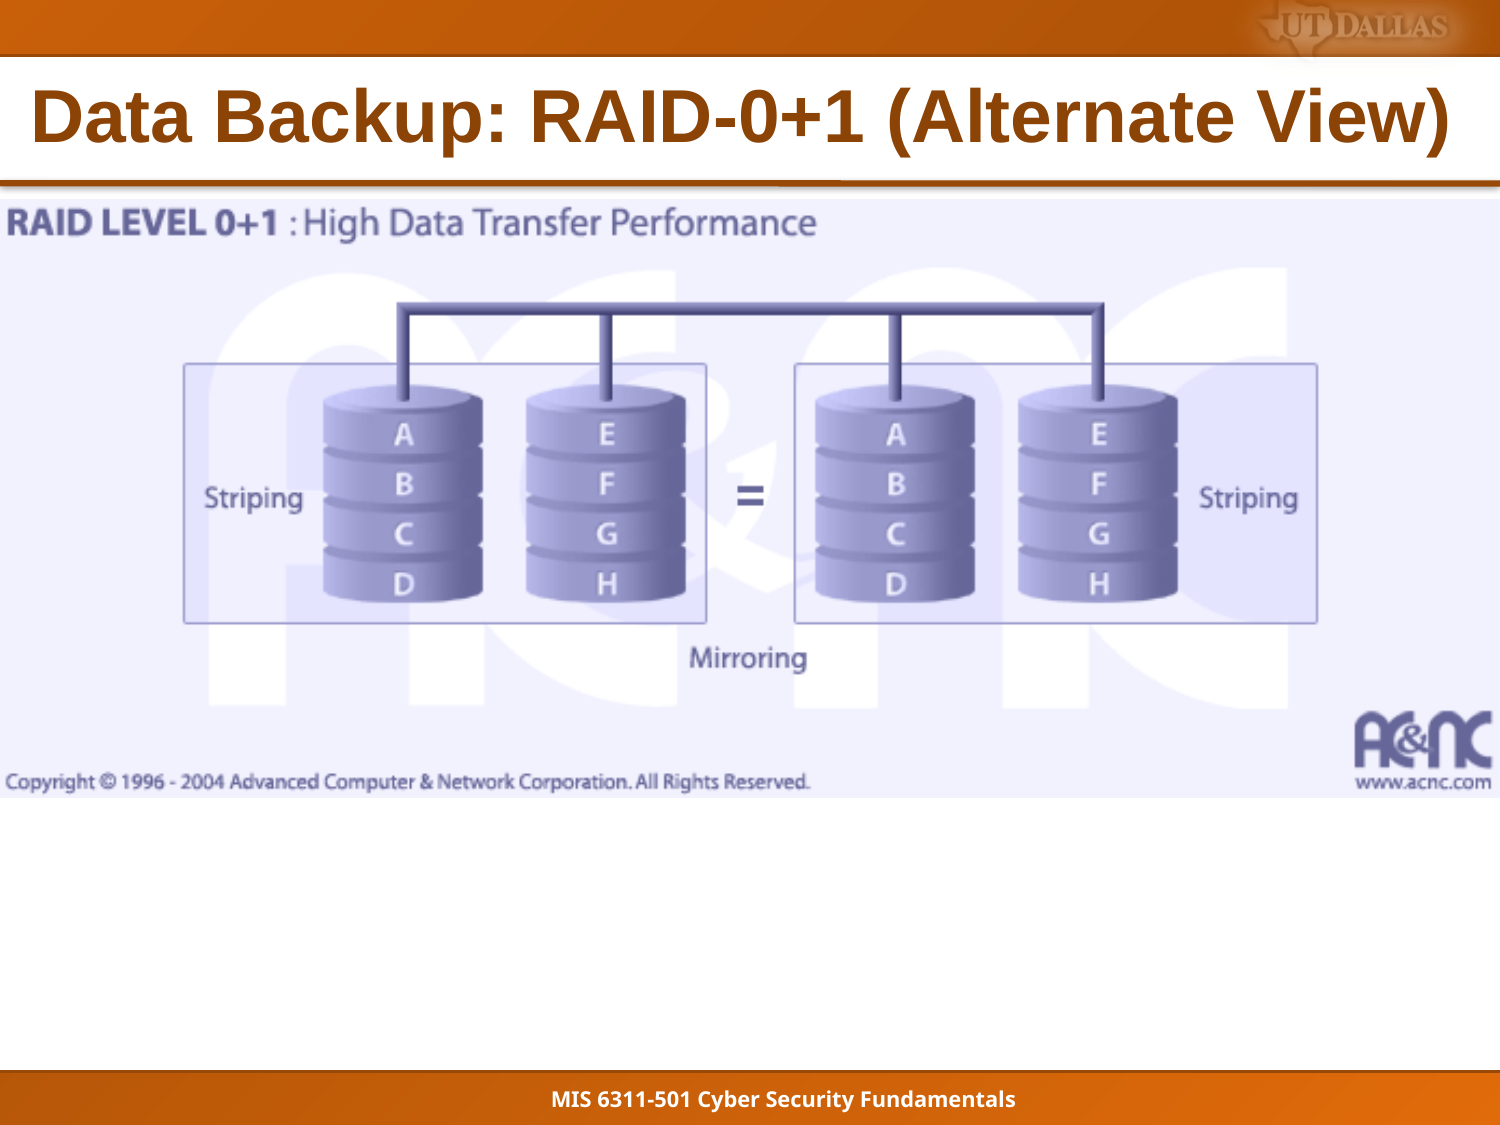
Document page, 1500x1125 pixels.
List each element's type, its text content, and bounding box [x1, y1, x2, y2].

title Data Backup: RAID-0+1 (Alternate View) [0, 62, 1500, 176]
picture [1218, 0, 1500, 62]
picture [0, 199, 1500, 799]
